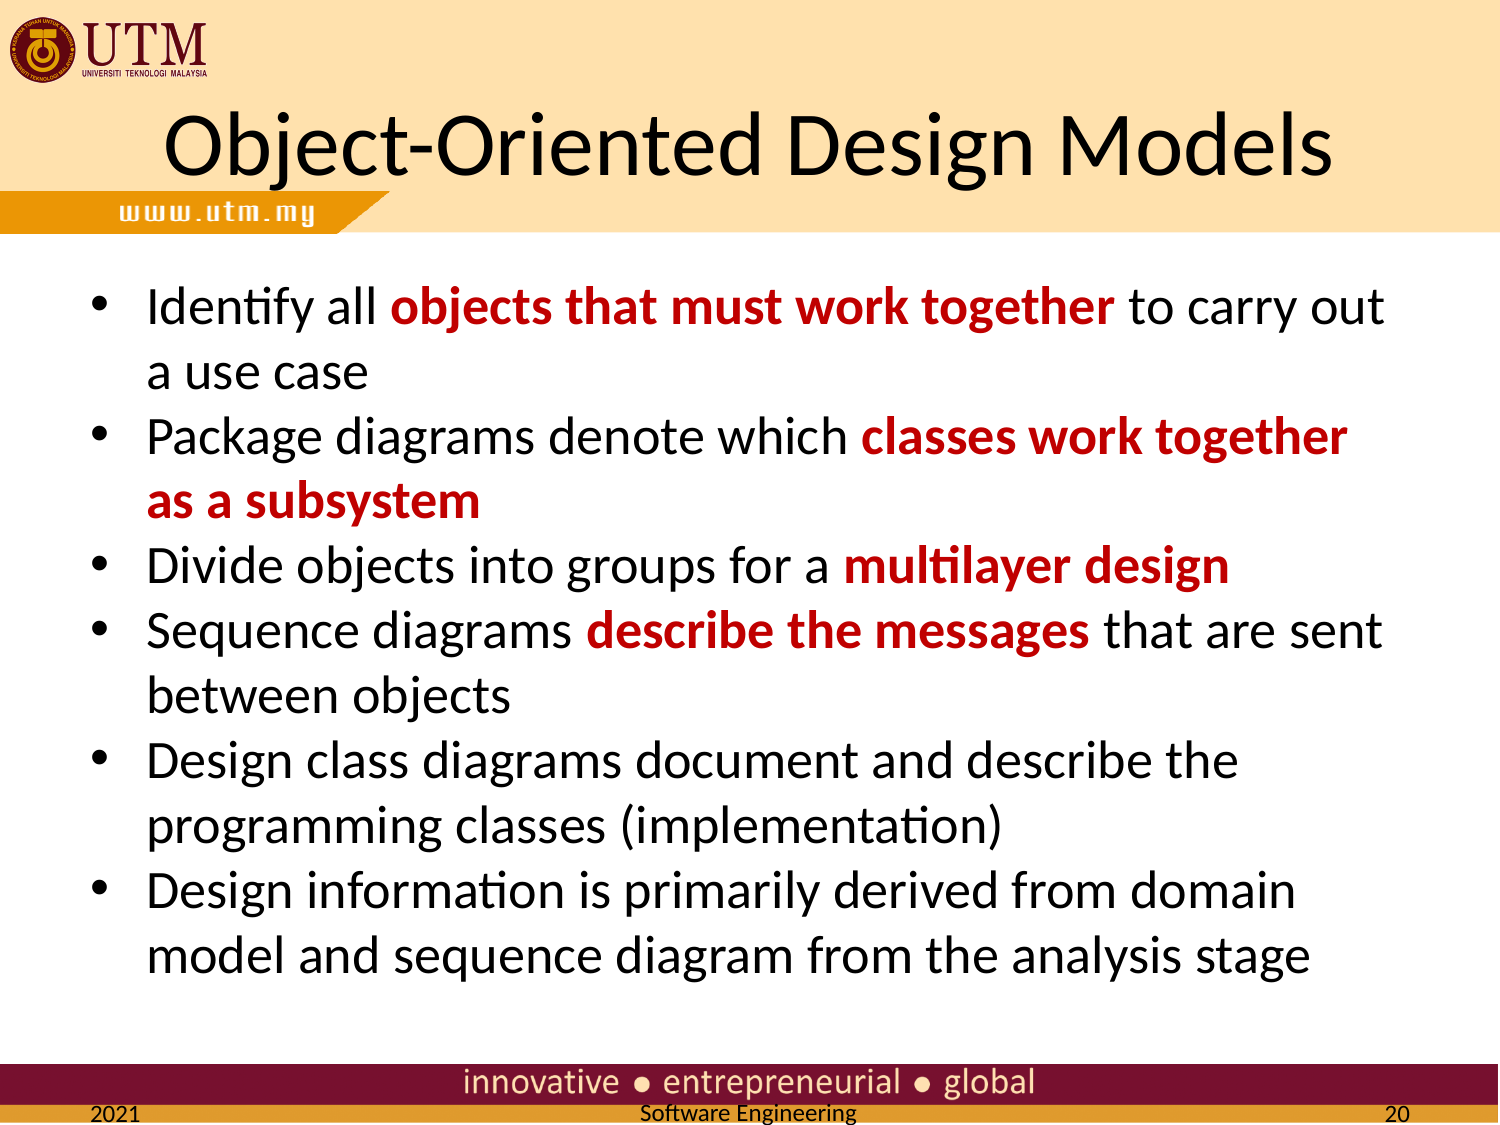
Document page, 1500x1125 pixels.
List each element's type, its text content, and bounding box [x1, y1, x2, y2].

list Identify all objects that must work together to carry out a use case Package diagrams denote which classes work together as a subsystem Divide objects into groups for a multilayer design Sequence diagrams describe the messages that are sent between objects Design class diagrams document and describe the programming classes (implementation) Design information is primarily derived from domain model and sequence diagram from the analysis stage [75, 262, 1425, 1005]
picture [0, 191, 390, 234]
picture [0, 1064, 1498, 1123]
picture [10, 17, 207, 83]
slide_number 2021 [75, 1082, 425, 1125]
title Object-Oriented Design Models [75, 45, 1425, 233]
slide_number 20 [1074, 1082, 1425, 1125]
footer Software Engineering [405, 1086, 1074, 1125]
